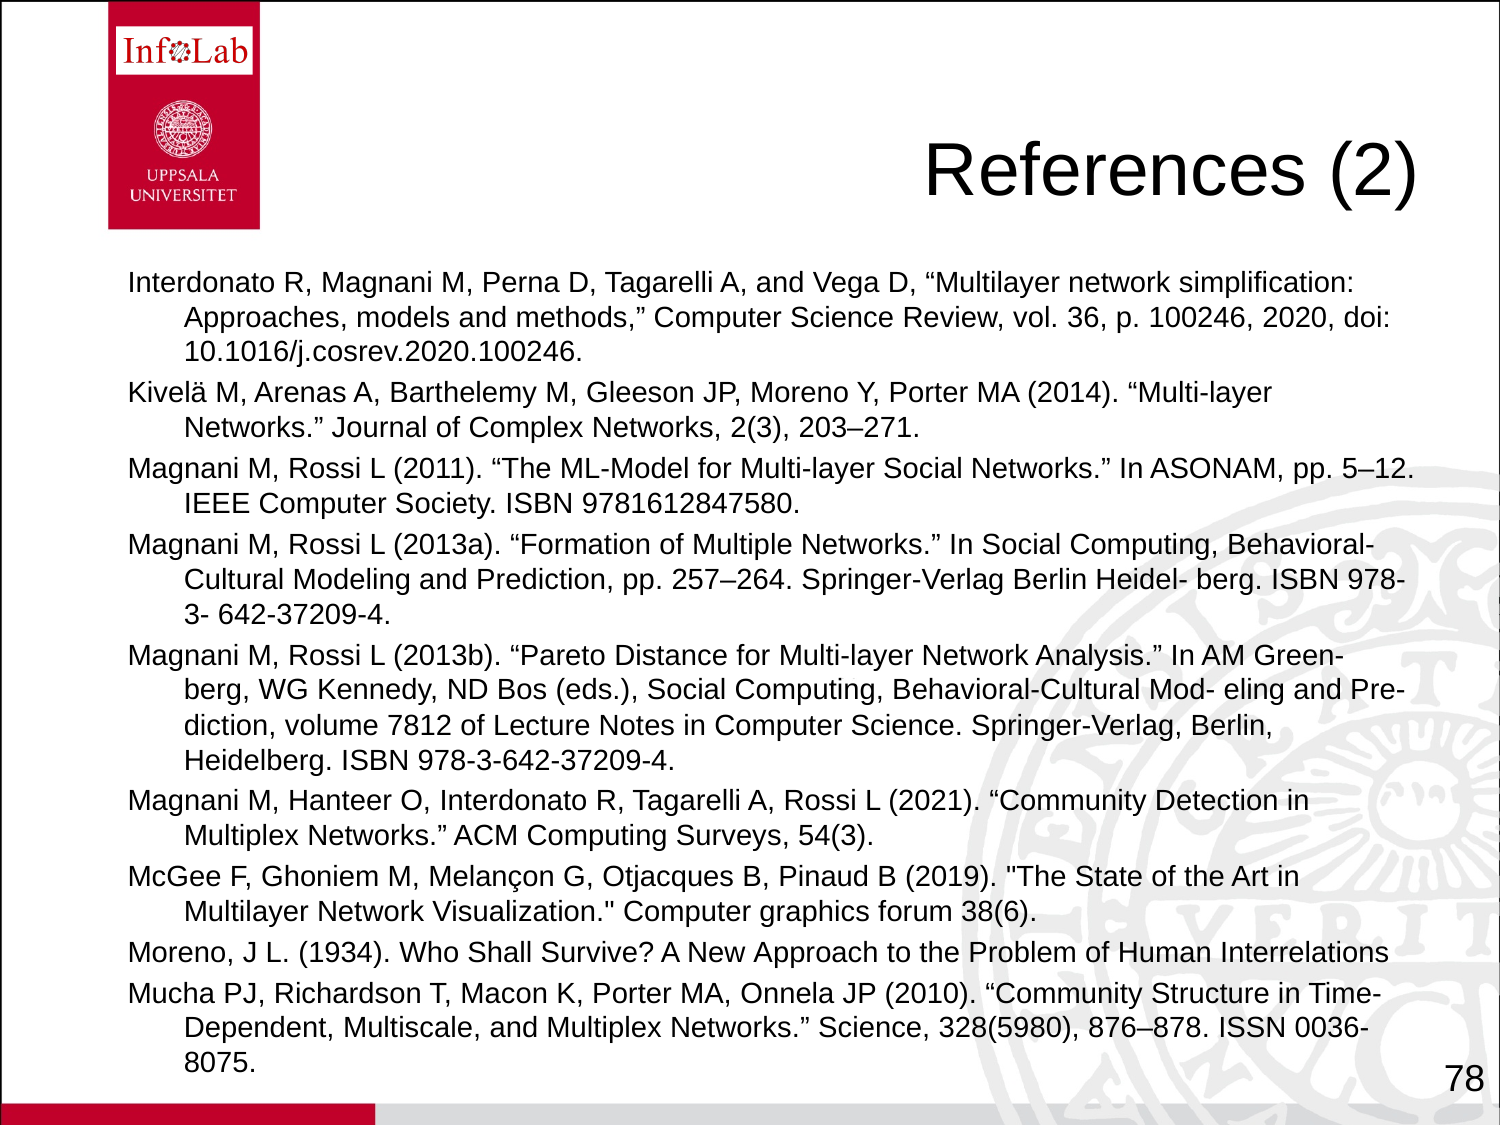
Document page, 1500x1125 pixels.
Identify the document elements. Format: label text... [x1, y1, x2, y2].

list Interdonato R, Magnani M, Perna D, Tagarelli A, and Vega D, “Multilayer network simplification: Approaches, models and methods,” Computer Science Review, vol. 36, p. 100246, 2020, doi: 10.1016/j.cosrev.2020.100246. Kivelä M, Arenas A, Barthelemy M, Gleeson JP, Moreno Y, Porter MA (2014). “Multi-layer Networks.” Journal of Complex Networks, 2(3), 203–271. Magnani M, Rossi L (2011). “The ML-Model for Multi-layer Social Networks.” In ASONAM, pp. 5–12. IEEE Computer Society. ISBN 9781612847580. Magnani M, Rossi L (2013a). “Formation of Multiple Networks.” In Social Computing, Behavioral- Cultural Modeling and Prediction, pp. 257–264. Springer-Verlag Berlin Heidel- berg. ISBN 978-3- 642-37209-4. Magnani M, Rossi L (2013b). “Pareto Distance for Multi-layer Network Analysis.” In AM Green- berg, WG Kennedy, ND Bos (eds.), Social Computing, Behavioral-Cultural Mod- eling and Pre- diction, volume 7812 of Lecture Notes in Computer Science. Springer-Verlag, Berlin, Heidelberg. ISBN 978-3-642-37209-4. Magnani M, Hanteer O, Interdonato R, Tagarelli A, Rossi L (2021). “Community Detection in Multiplex Networks.” ACM Computing Surveys, 54(3). McGee F, Ghoniem M, Melançon G, Otjacques B, Pinaud B (2019). "The State of the Art in Multilayer Network Visualization." Computer graphics forum 38(6). Moreno, J L. (1934). Who Shall Survive? A New Approach to the Problem of Human Interrelations Mucha PJ, Richardson T, Macon K, Porter MA, Onnela JP (2010). “Community Structure in Time-Dependent, Multiscale, and Multiplex Networks.” Science, 328(5980), 876–878. ISSN 0036- 8075. [112, 255, 1436, 1047]
title References (2) [289, 99, 1436, 232]
picture [0, 0, 1500, 1125]
